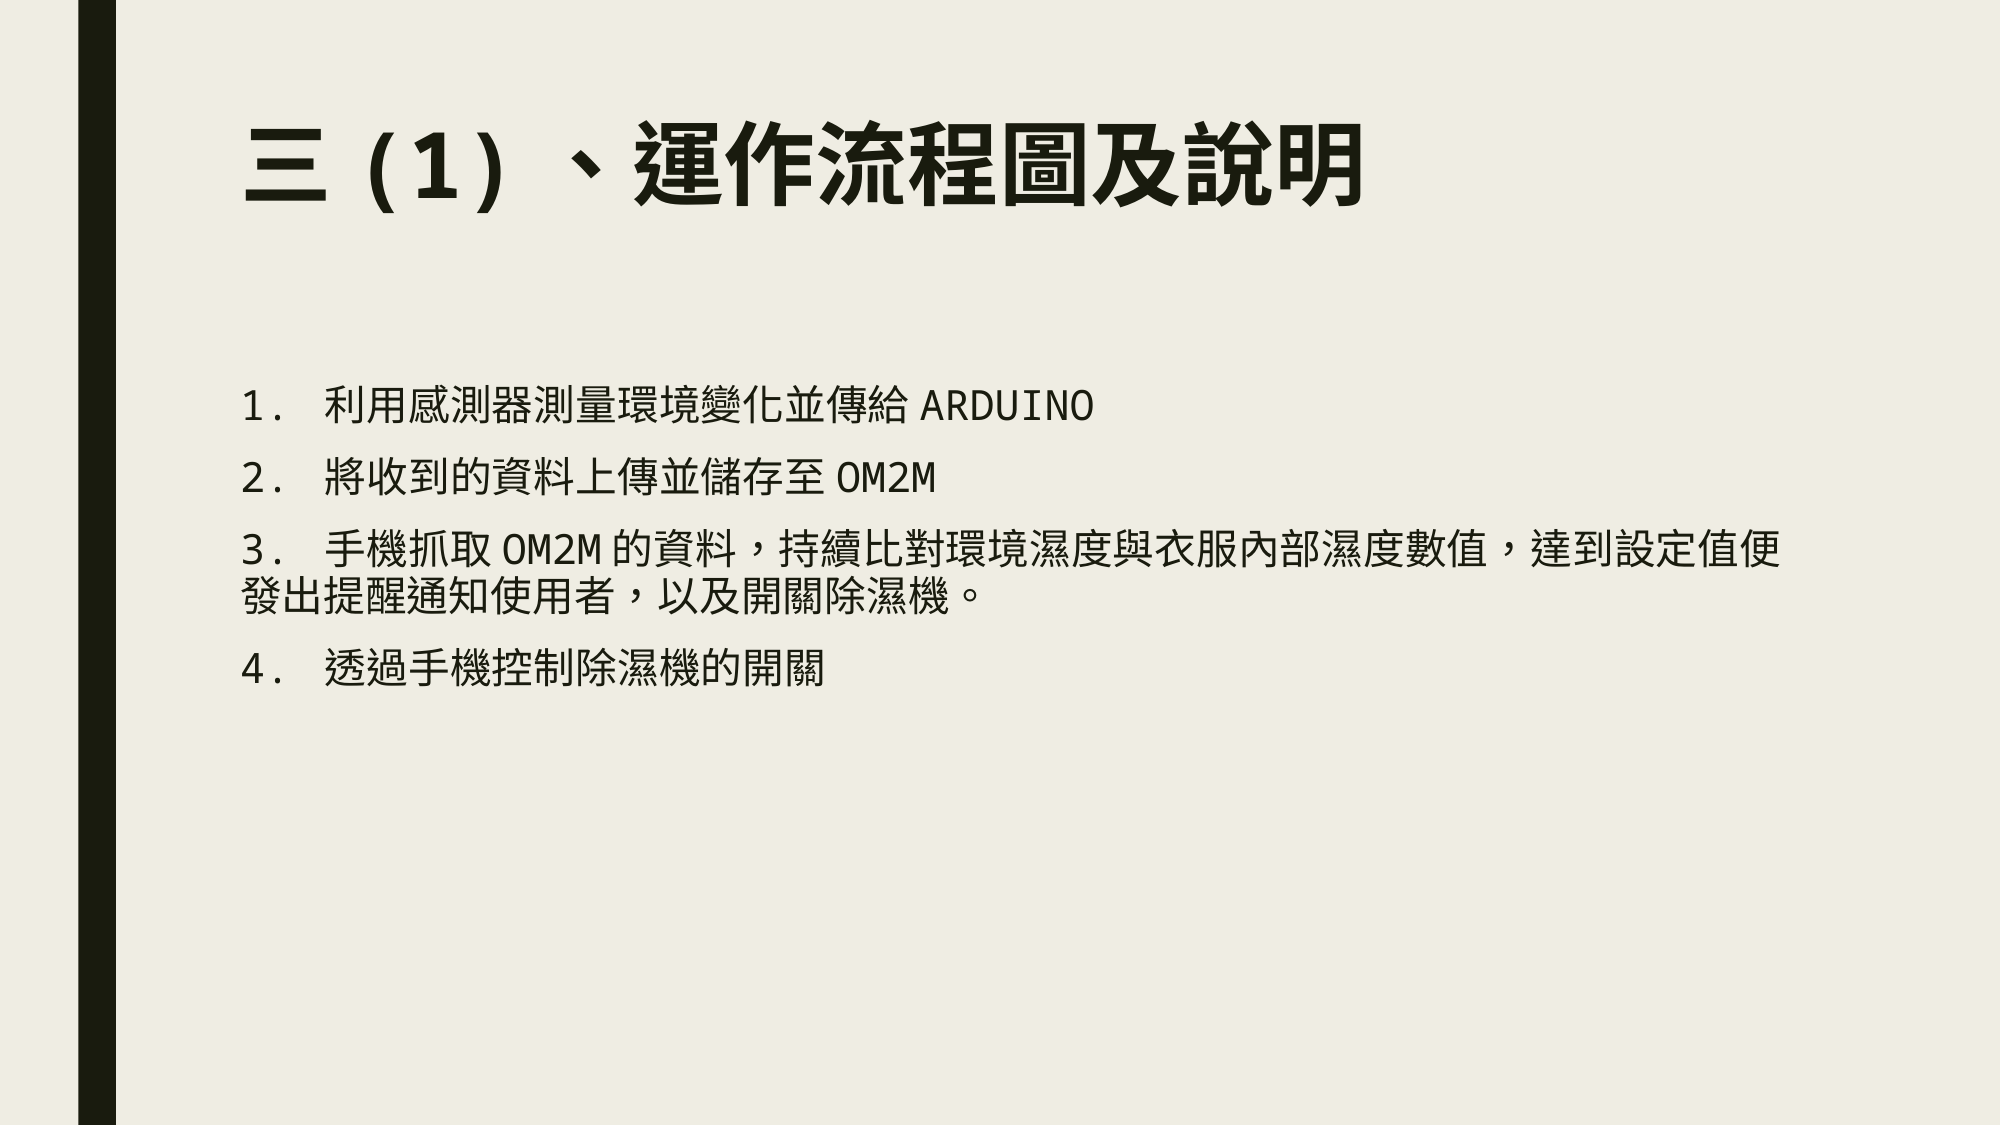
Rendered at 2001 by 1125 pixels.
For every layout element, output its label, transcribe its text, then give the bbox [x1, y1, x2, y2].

title 三(1)、運作流程圖及說明 [225, 112, 1800, 357]
list 1. 利用感測器測量環境變化並傳給ARDUINO 2. 將收到的資料上傳並儲存至OM2M 3. 手機抓取OM2M的資料，持續比對環境濕度與衣服內部濕度數值，達到設定值便發出提醒通知使用者，以及開關除濕機。 4. 透過手機控制除濕機的開關 [225, 375, 1800, 963]
